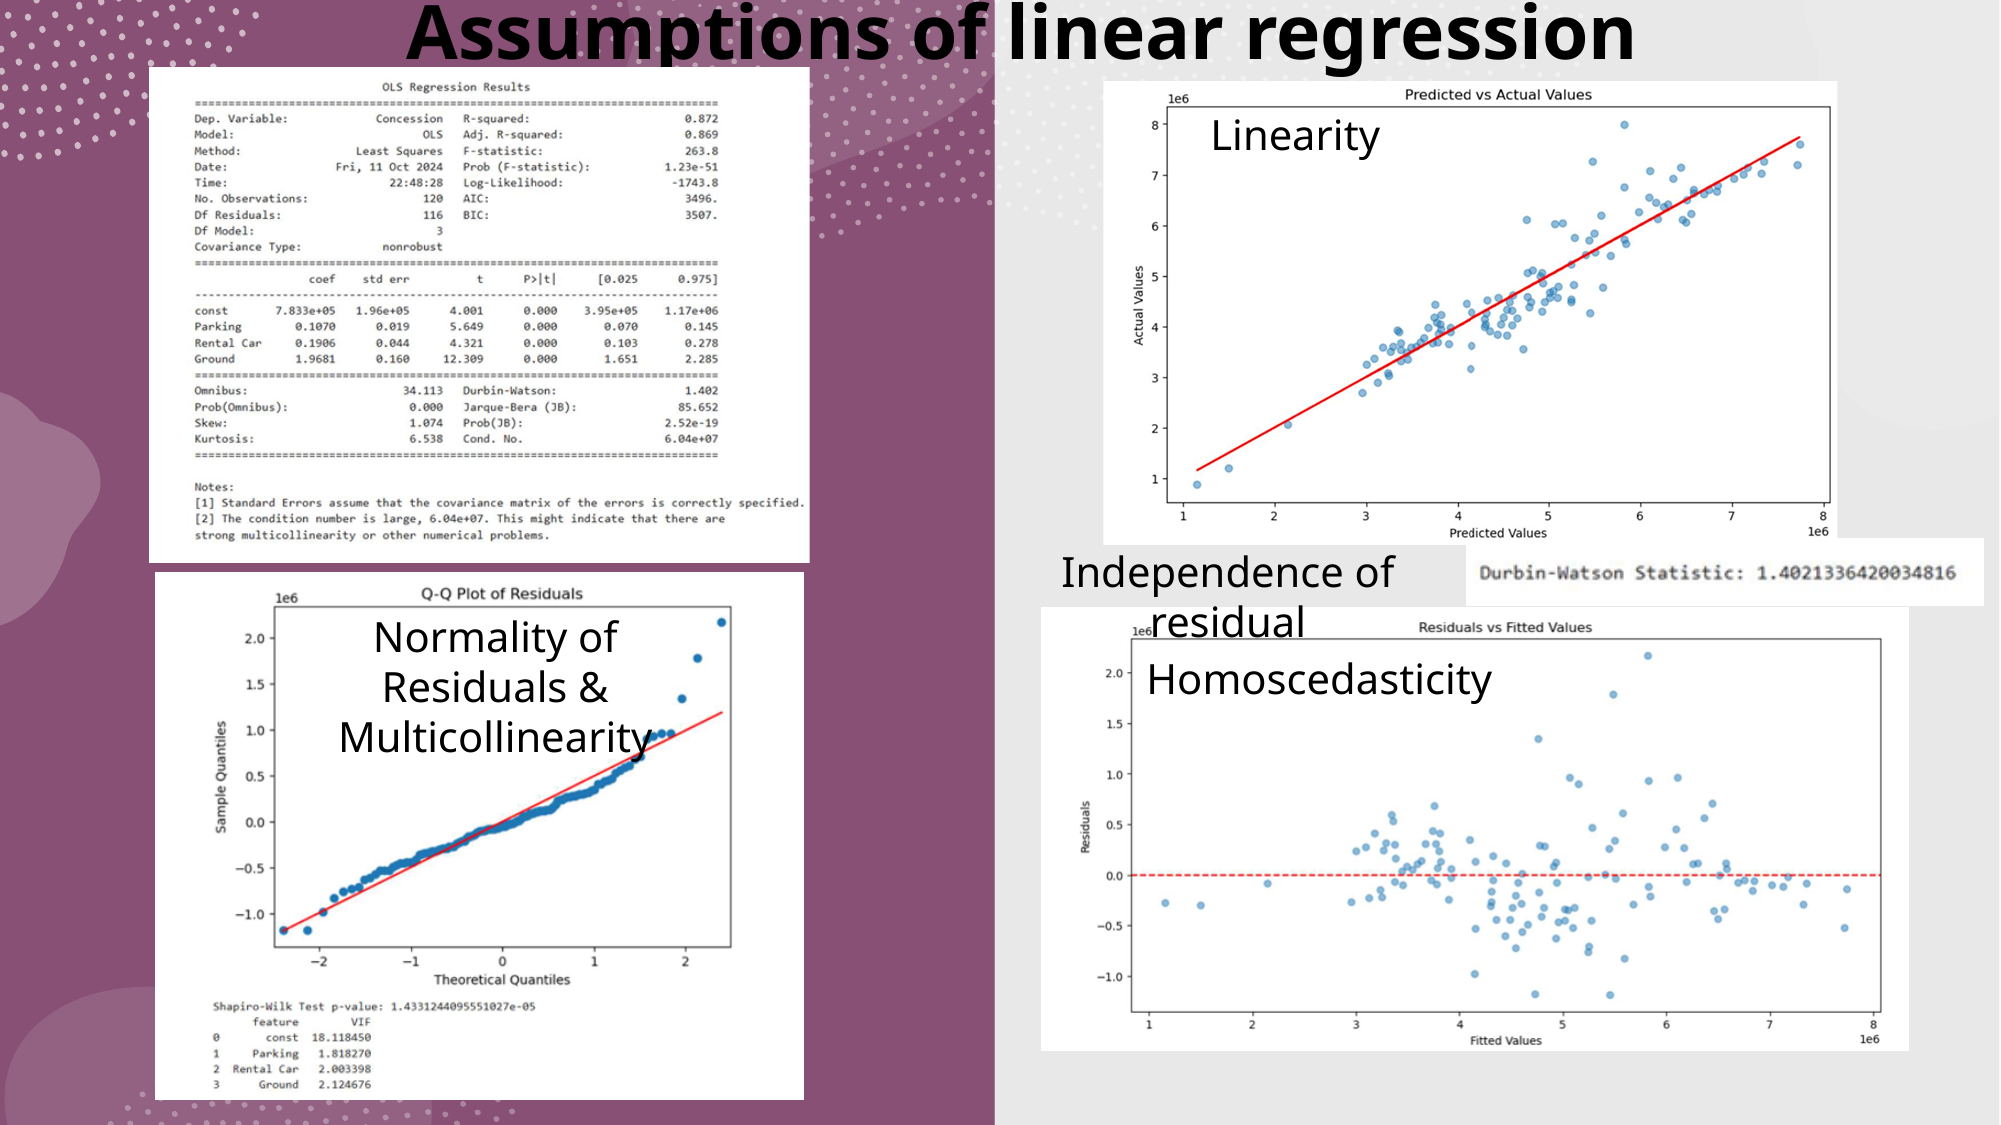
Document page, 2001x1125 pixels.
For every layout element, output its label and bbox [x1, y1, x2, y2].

picture [148, 67, 811, 563]
picture [155, 571, 804, 1101]
picture [1041, 81, 1985, 1051]
text_box [0, 0, 2000, 1125]
